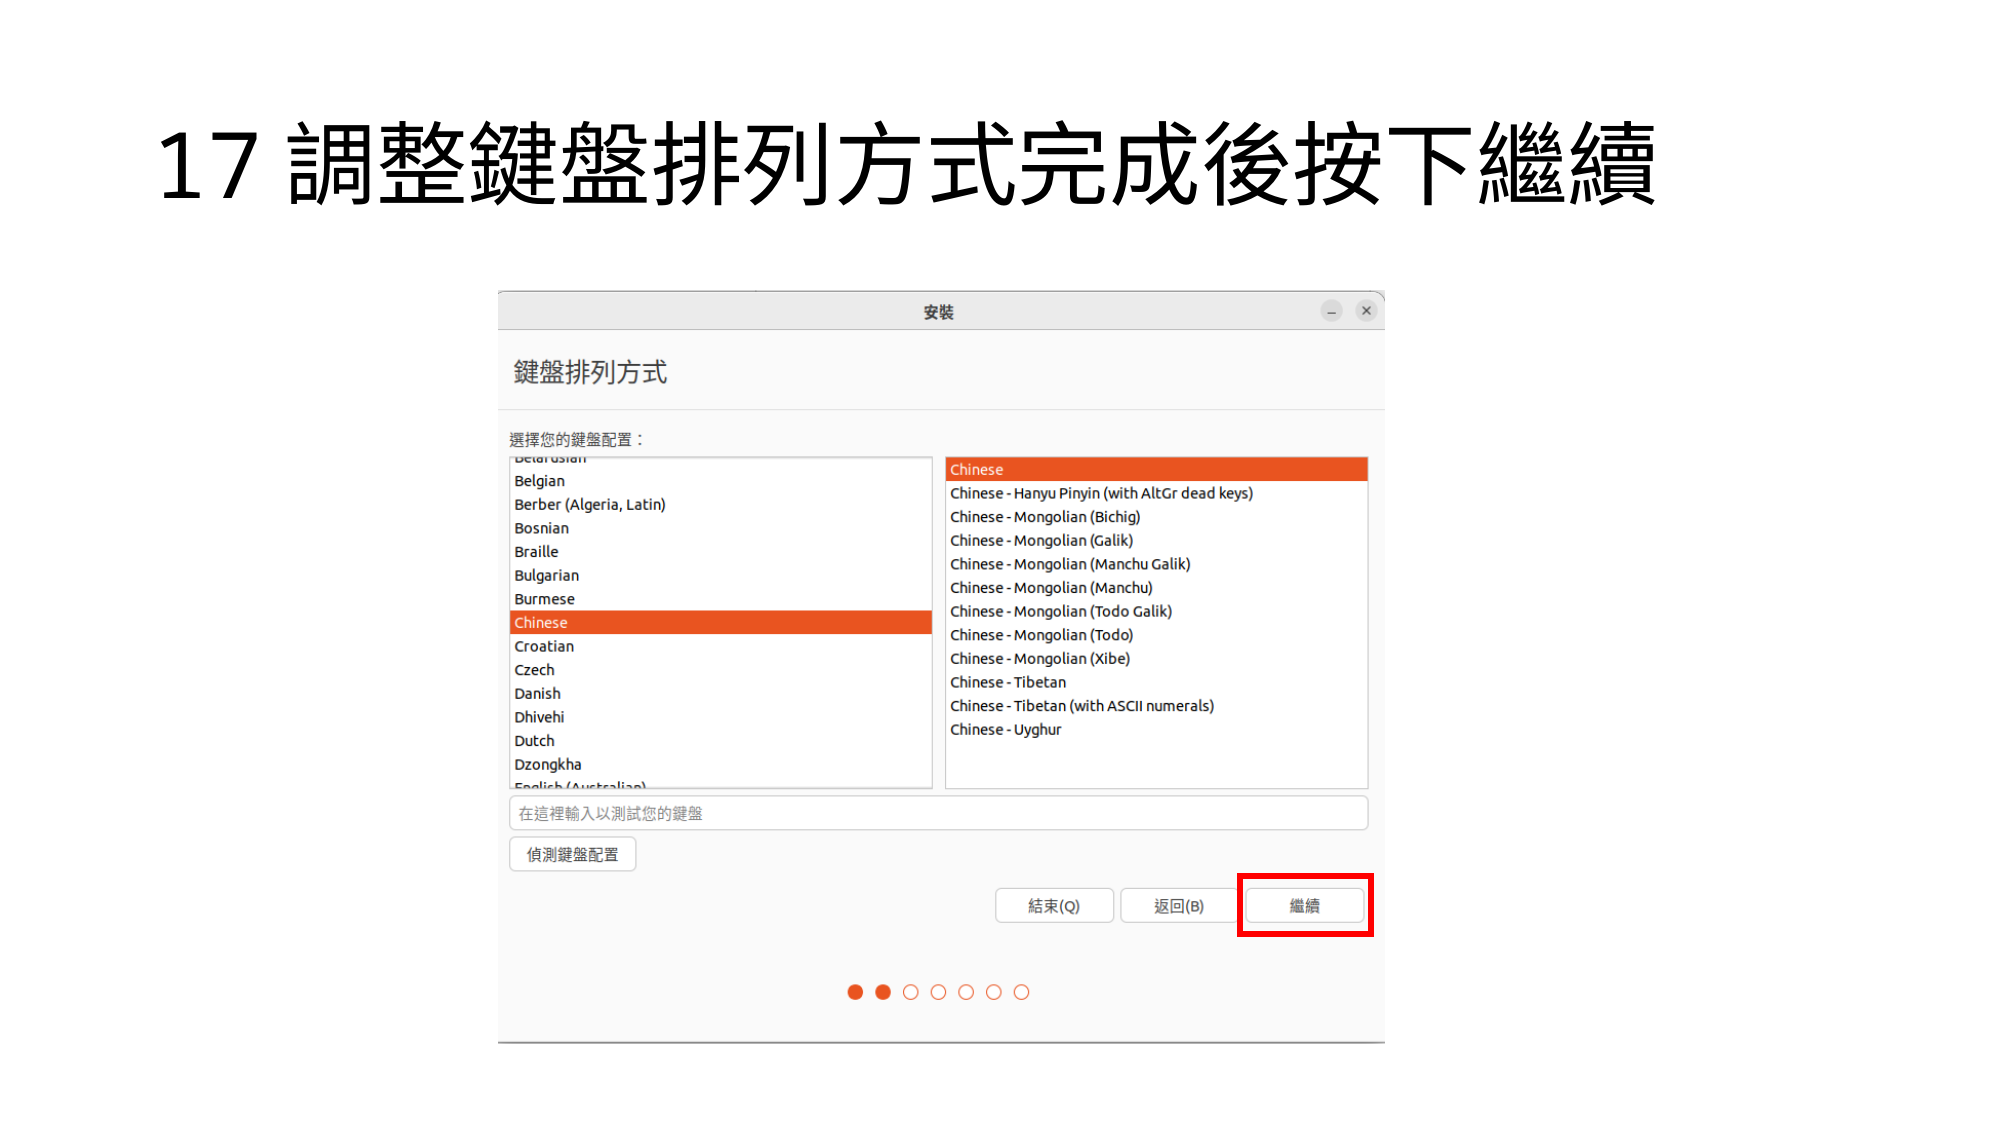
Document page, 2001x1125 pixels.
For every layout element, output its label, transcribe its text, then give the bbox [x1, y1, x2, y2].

title 17調整鍵盤排列方式完成後按下繼續 [137, 59, 1863, 278]
picture [497, 290, 1385, 1044]
